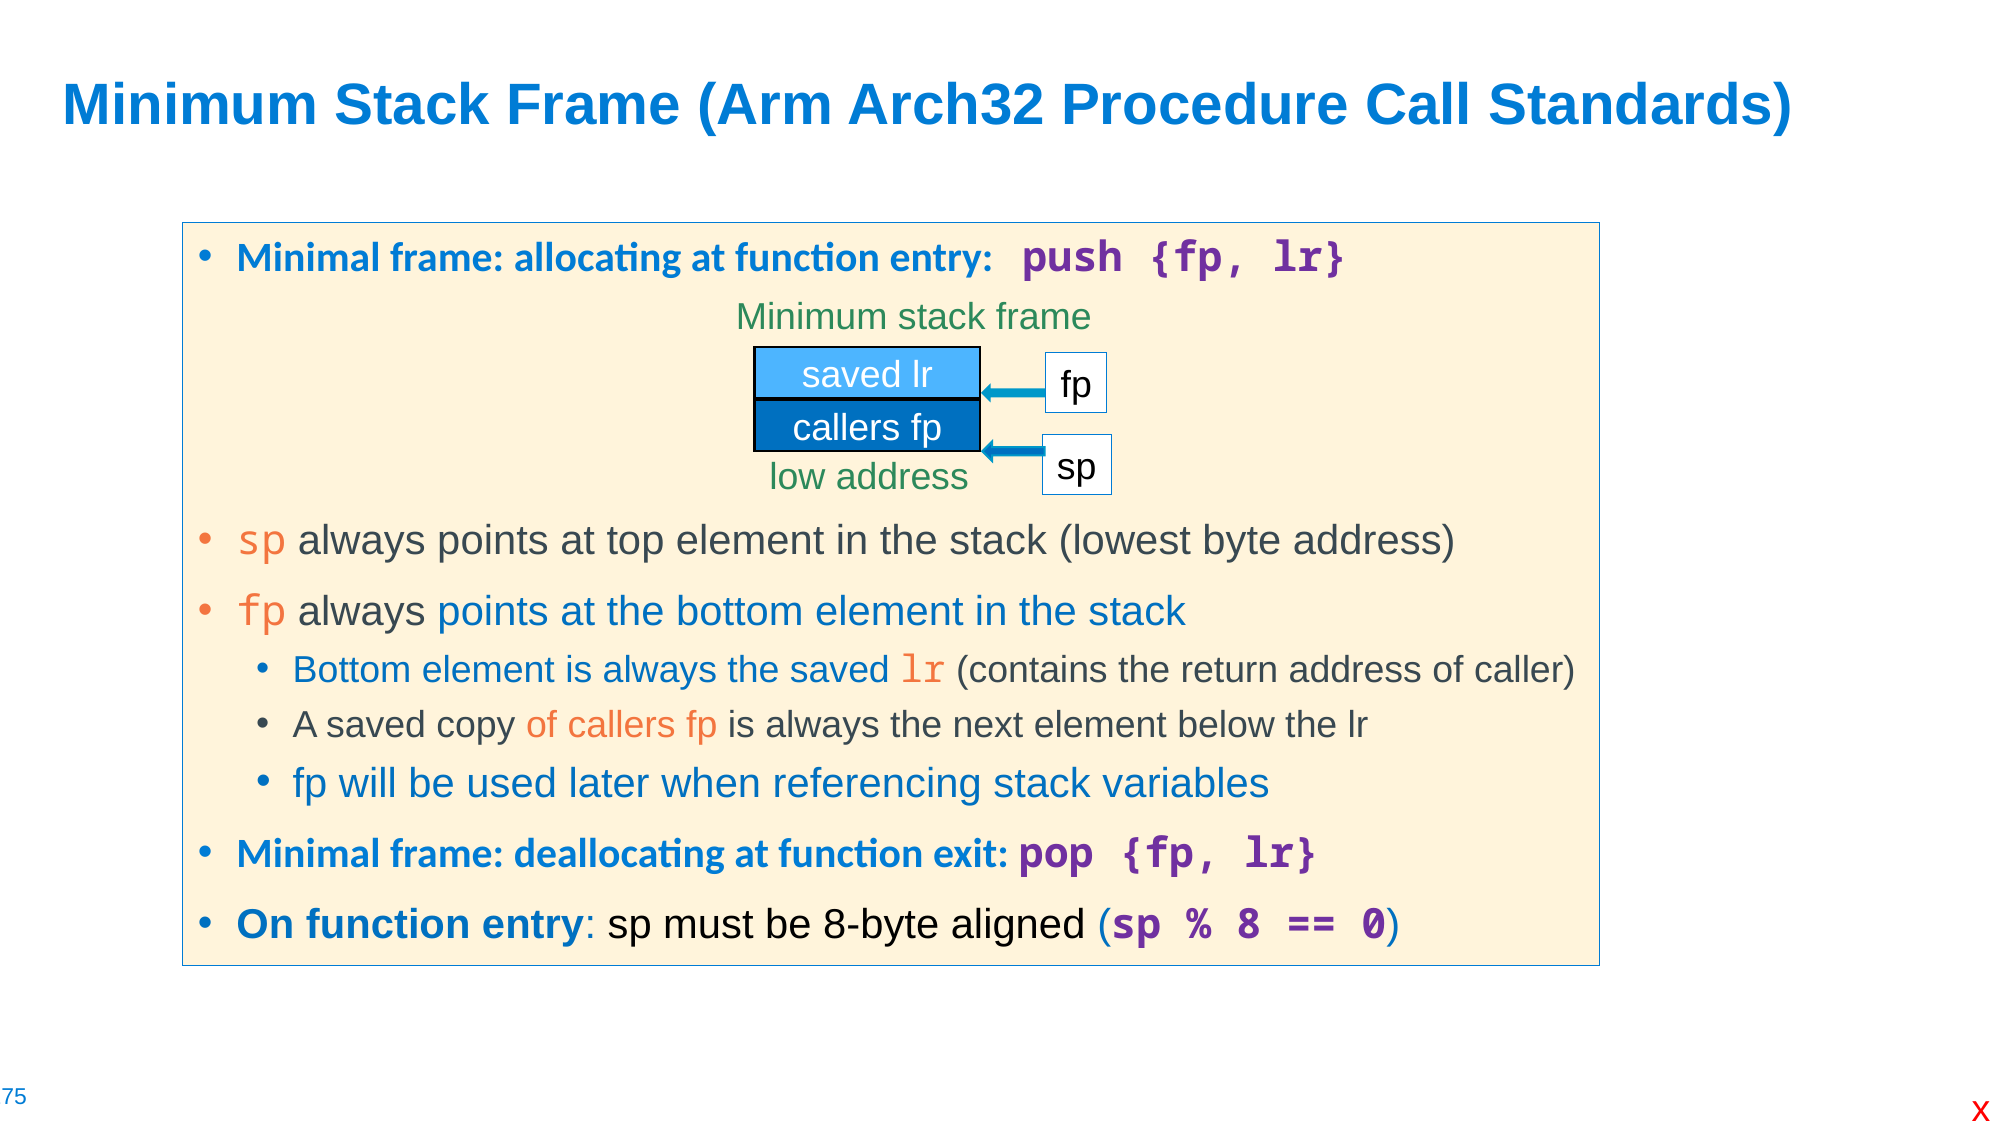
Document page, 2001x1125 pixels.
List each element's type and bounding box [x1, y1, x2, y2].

text_box [1956, 1076, 2000, 1125]
title [47, 65, 1815, 145]
list [182, 222, 1600, 966]
text_box [721, 284, 1112, 506]
